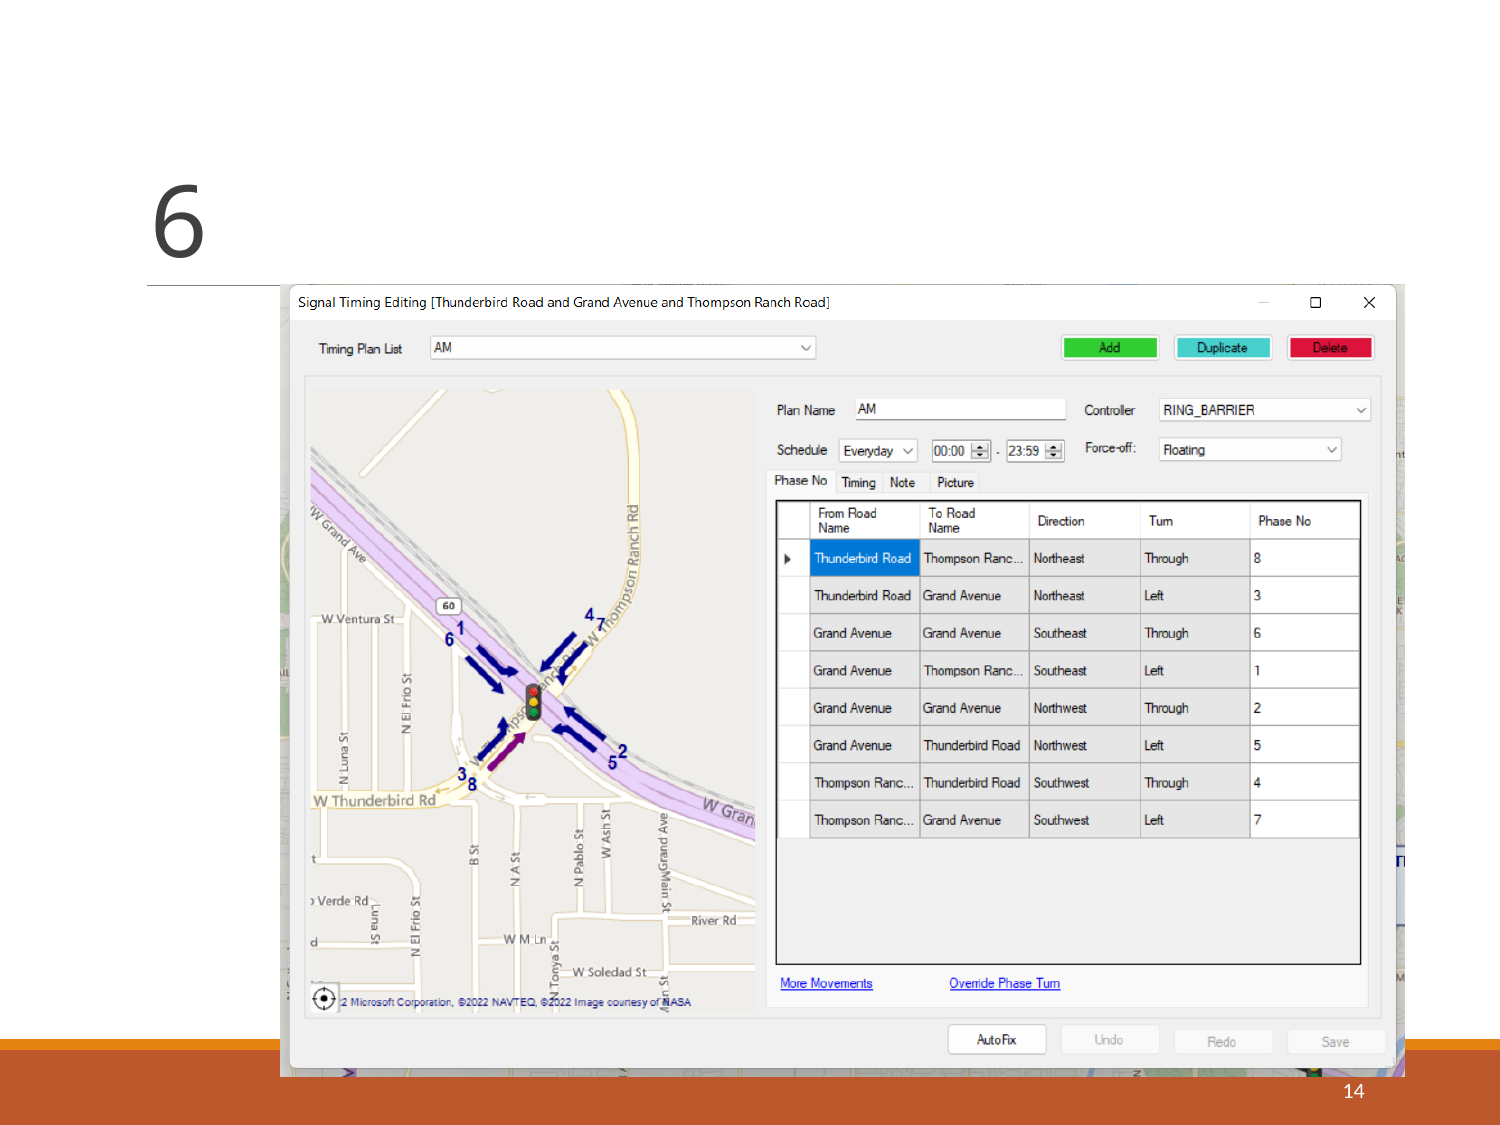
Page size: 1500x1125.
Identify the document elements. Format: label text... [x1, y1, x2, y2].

picture [280, 284, 1406, 1078]
title 6 [135, 47, 1373, 285]
slide_number 14 [1218, 1085, 1380, 1120]
